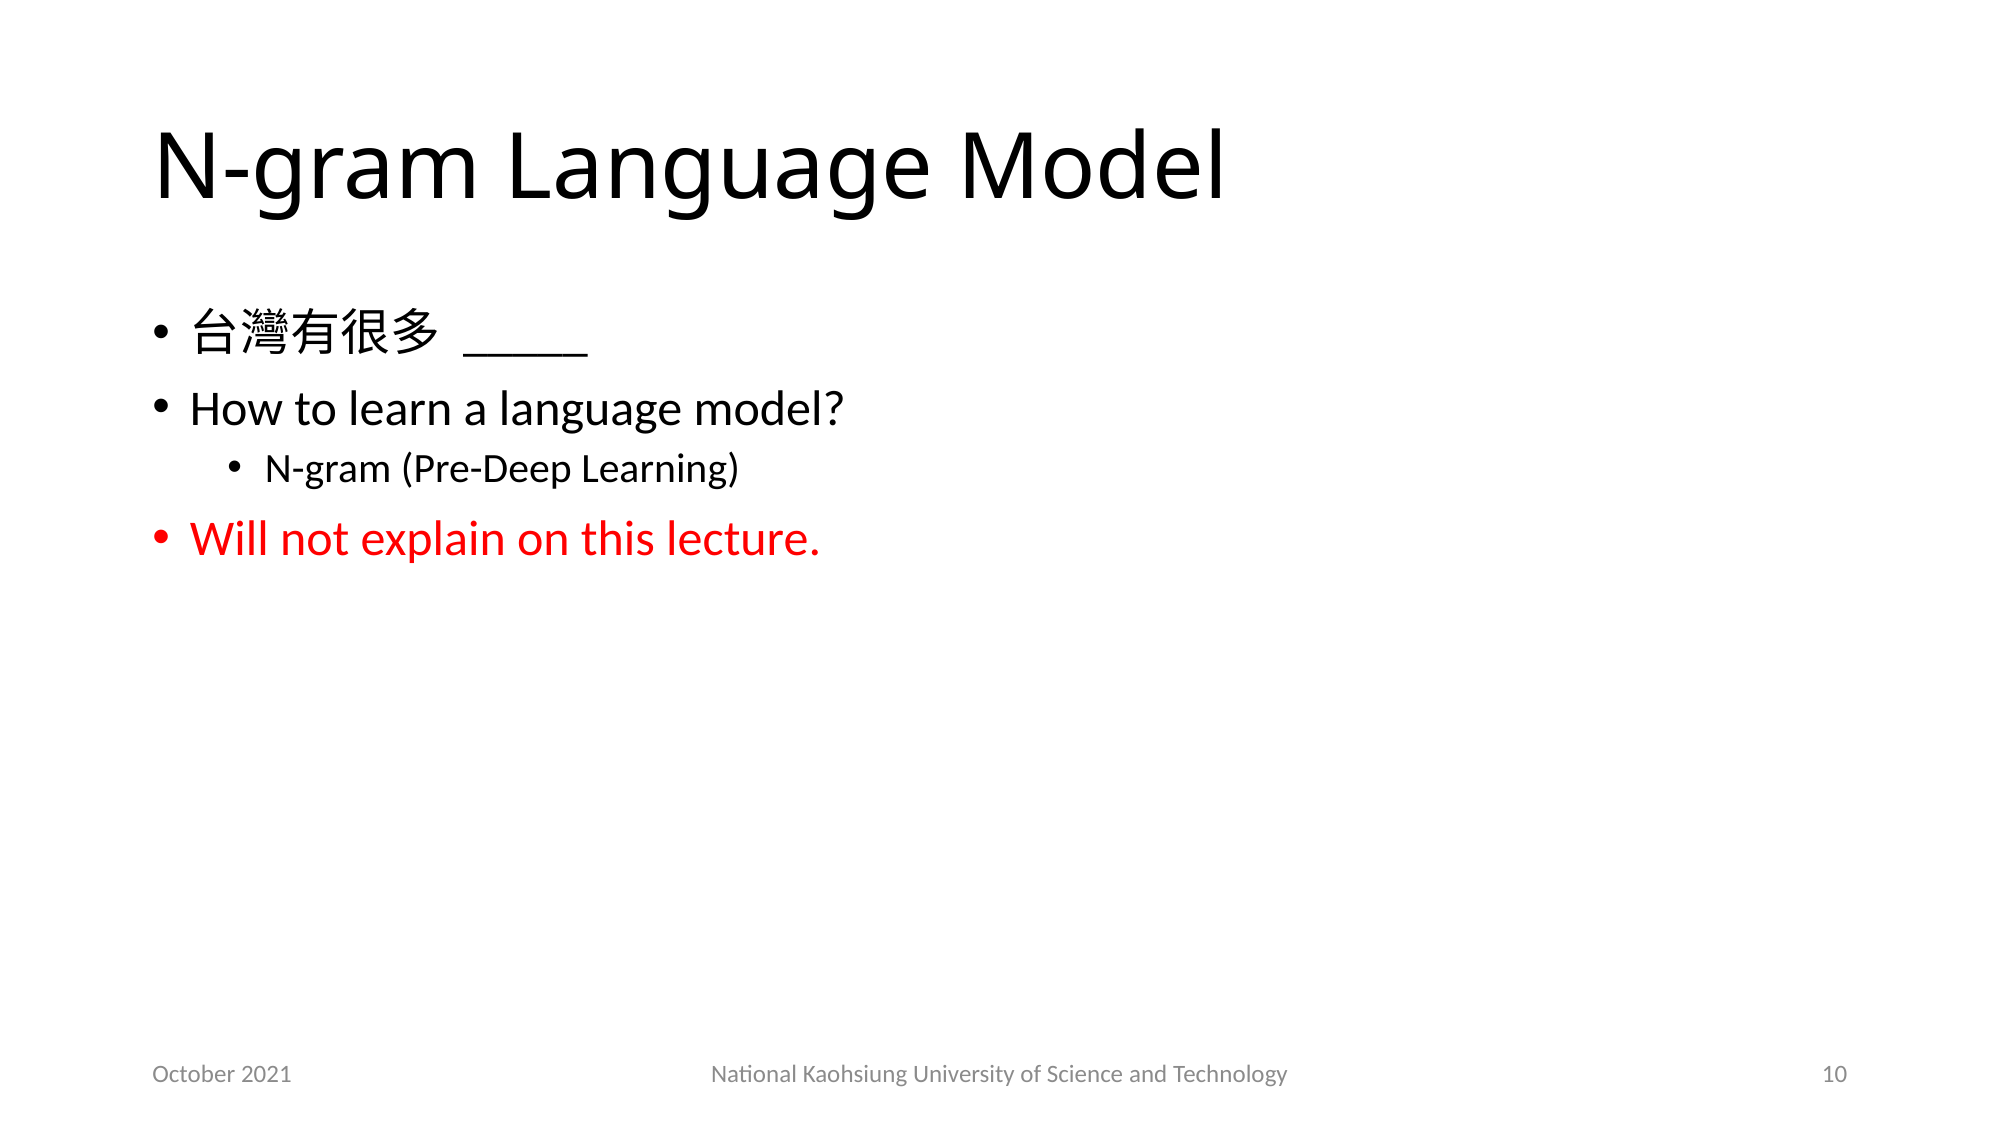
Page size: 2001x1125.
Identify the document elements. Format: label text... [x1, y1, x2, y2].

footer National Kaohsiung University of Science and Technology [662, 1042, 1338, 1103]
slide_number 10 [1412, 1042, 1863, 1103]
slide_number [137, 1042, 588, 1103]
title N-gram Language Model [137, 59, 1863, 278]
list 台灣有很多 _____ How to learn a language model? N-gram (Pre-Deep Learning) Will not explain on this lecture. [137, 299, 1863, 1014]
